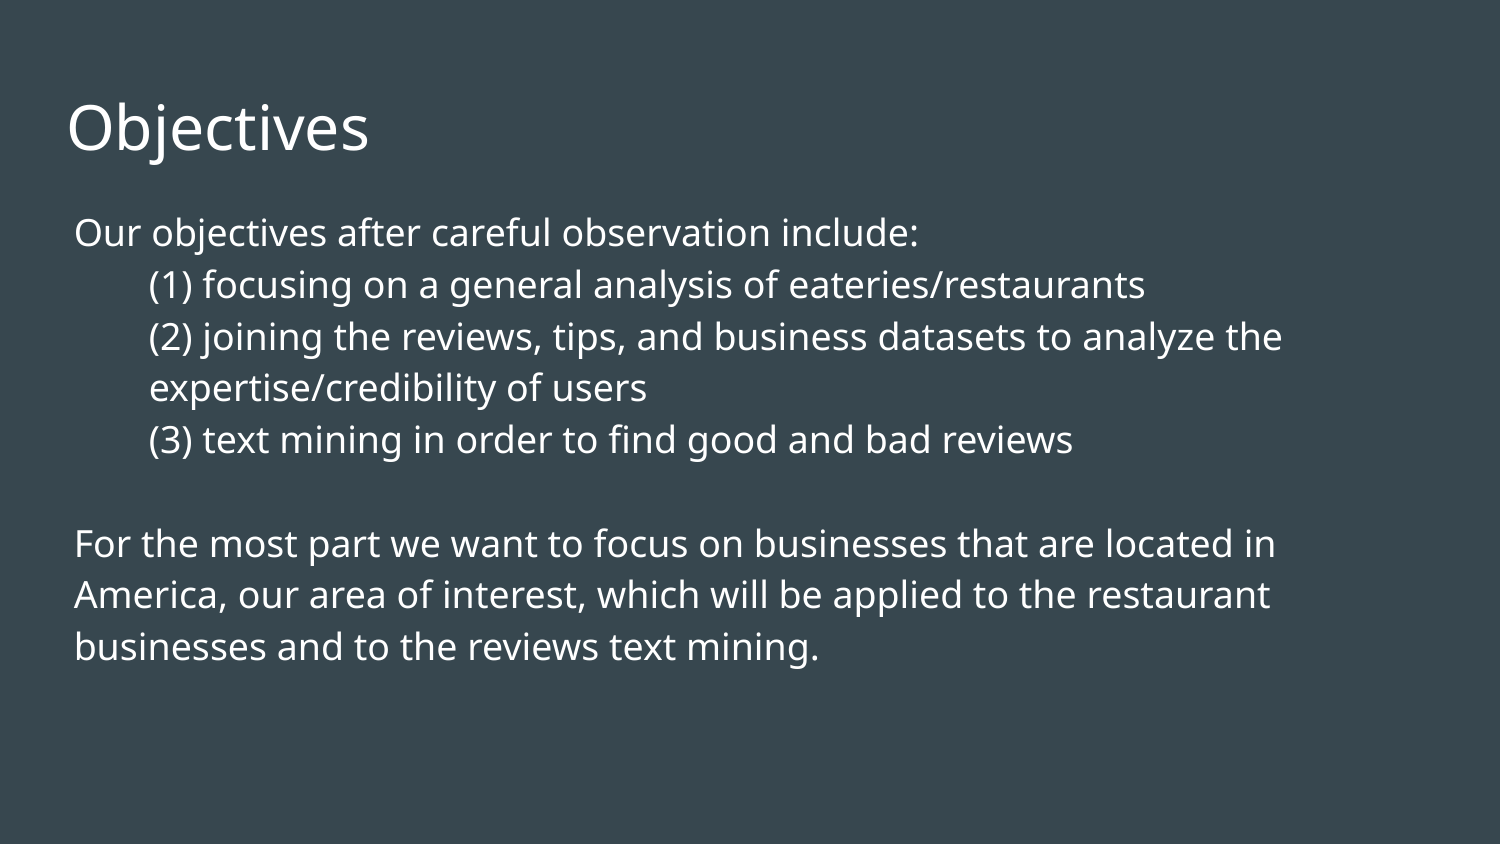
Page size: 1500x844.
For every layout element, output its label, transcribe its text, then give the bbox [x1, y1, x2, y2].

title Objectives [51, 72, 1449, 167]
list Our objectives after careful observation include: (1) focusing on a general analysis of eateries/restaurants (2) joining the reviews, tips, and business datasets to analyze the expertise/credibility of users (3) text mining in order to find good and bad reviews For the most part we want to focus on businesses that are located in America, our area of interest, which will be applied to the restaurant businesses and to the reviews text mining. [58, 187, 1457, 748]
